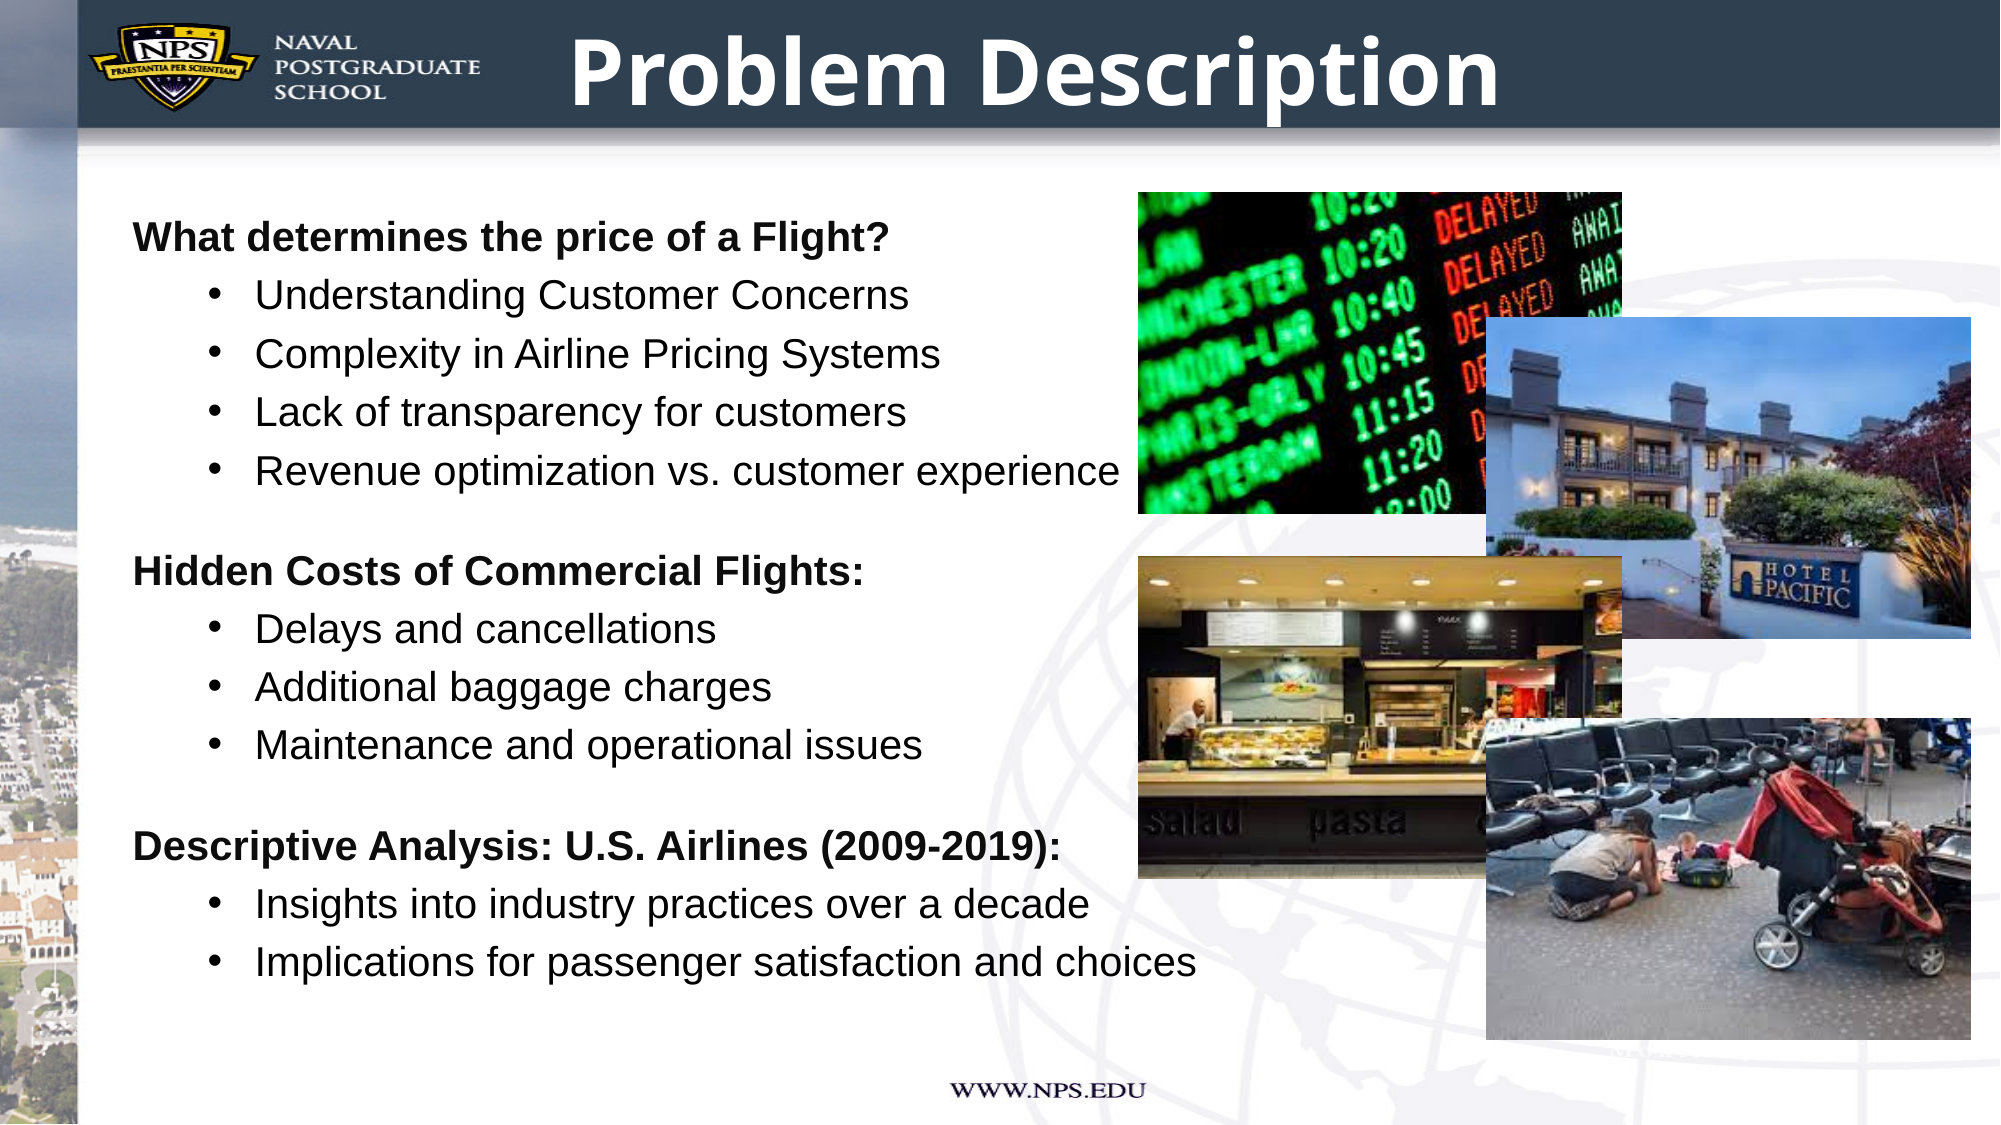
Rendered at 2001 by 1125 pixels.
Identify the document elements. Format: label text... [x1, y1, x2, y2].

picture [0, 0, 2000, 6]
picture [0, 124, 2000, 1125]
text_box What determines the price of a Flight? Understanding Customer Concerns Complexity in Airline Pricing Systems Lack of transparency for customers Revenue optimization vs. customer experience Hidden Costs of Commercial Flights: Delays and cancellations Additional baggage charges Maintenance and operational issues Descriptive Analysis: U.S. Airlines (2009-2019): Insights into industry practices over a decade Implications for passenger satisfaction and choices [117, 202, 1228, 993]
text_box Problem Description [0, 6, 2000, 124]
